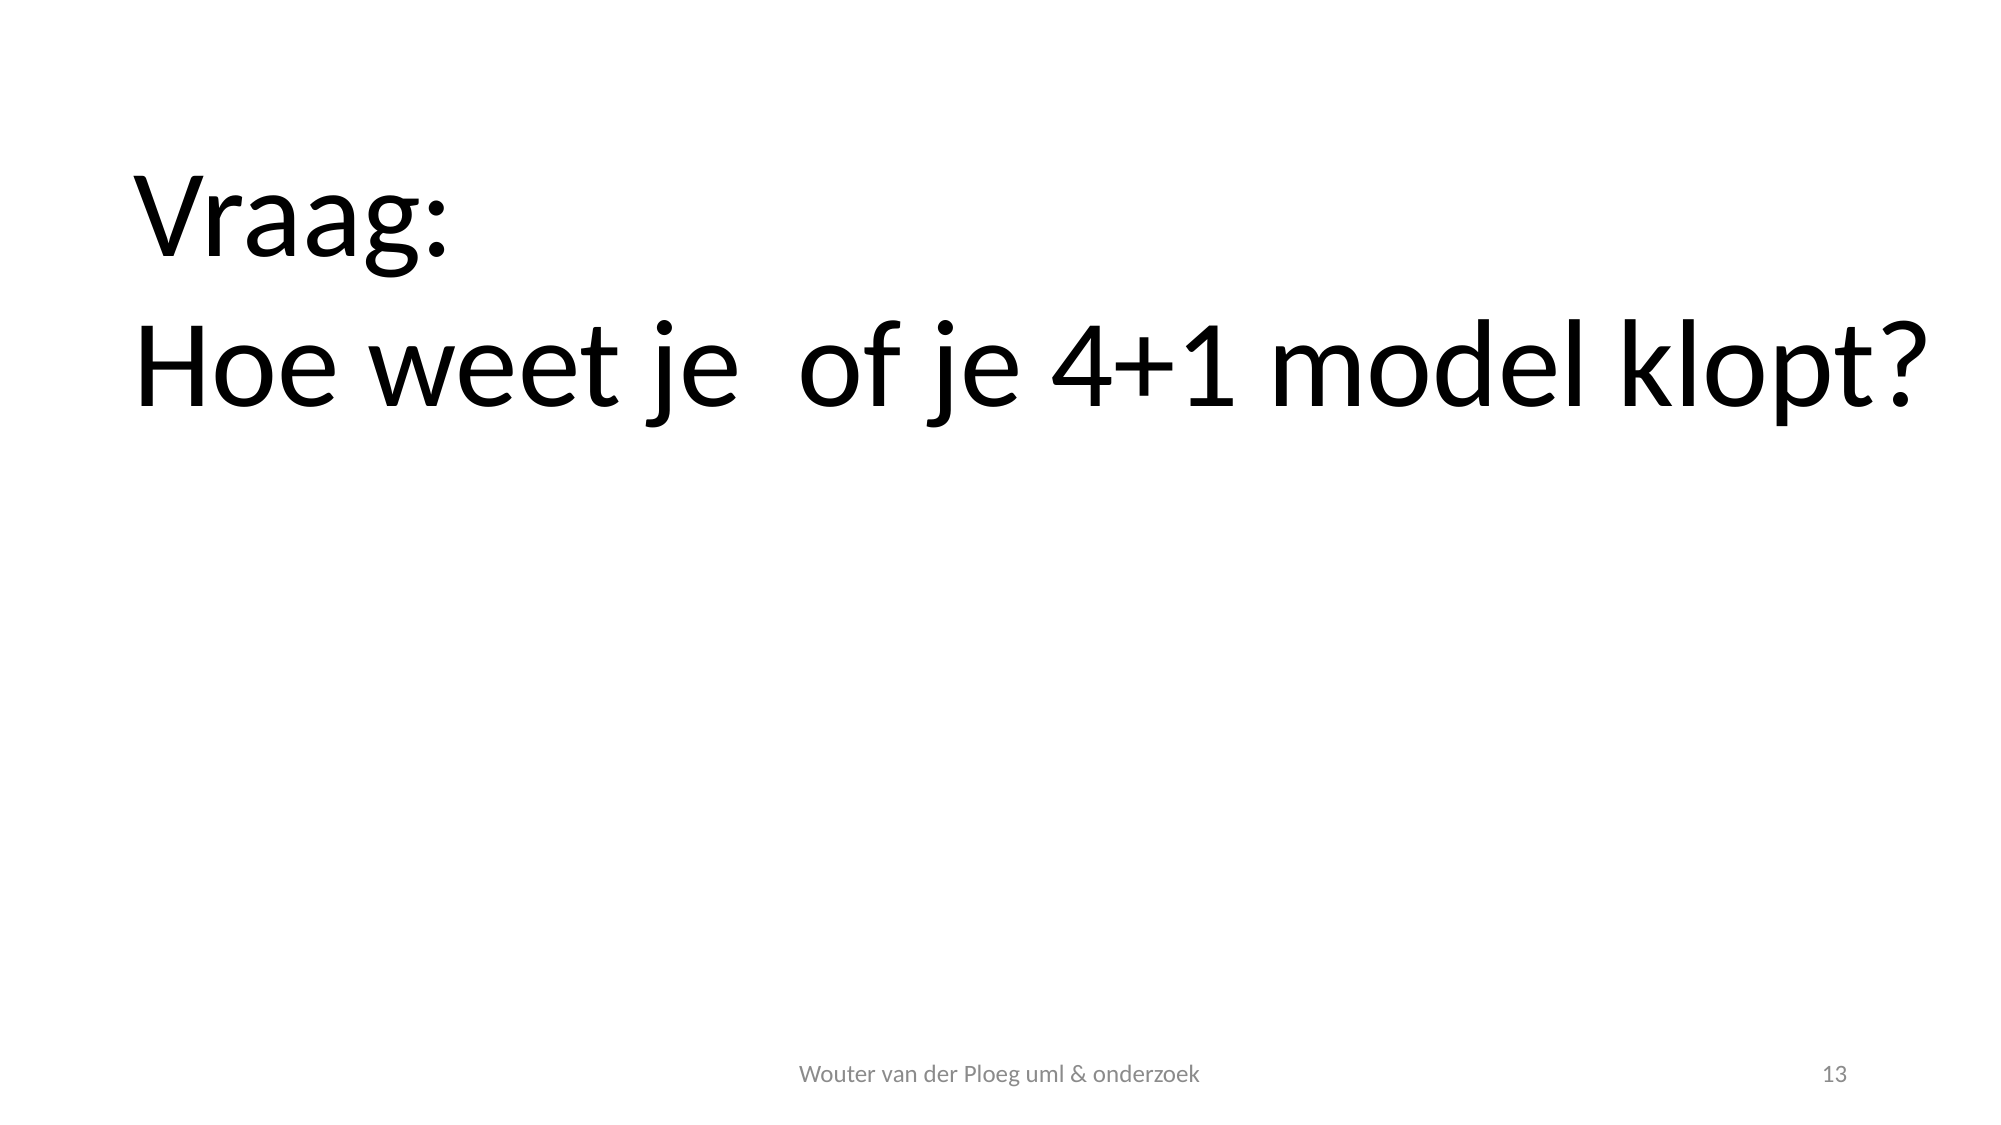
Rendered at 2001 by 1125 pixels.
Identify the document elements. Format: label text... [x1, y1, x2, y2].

text_box Vraag: Hoe weet je of je 4+1 model klopt? [118, 123, 1951, 439]
footer Wouter van der Ploeg uml & onderzoek [662, 1042, 1338, 1103]
slide_number 13 [1412, 1042, 1863, 1103]
